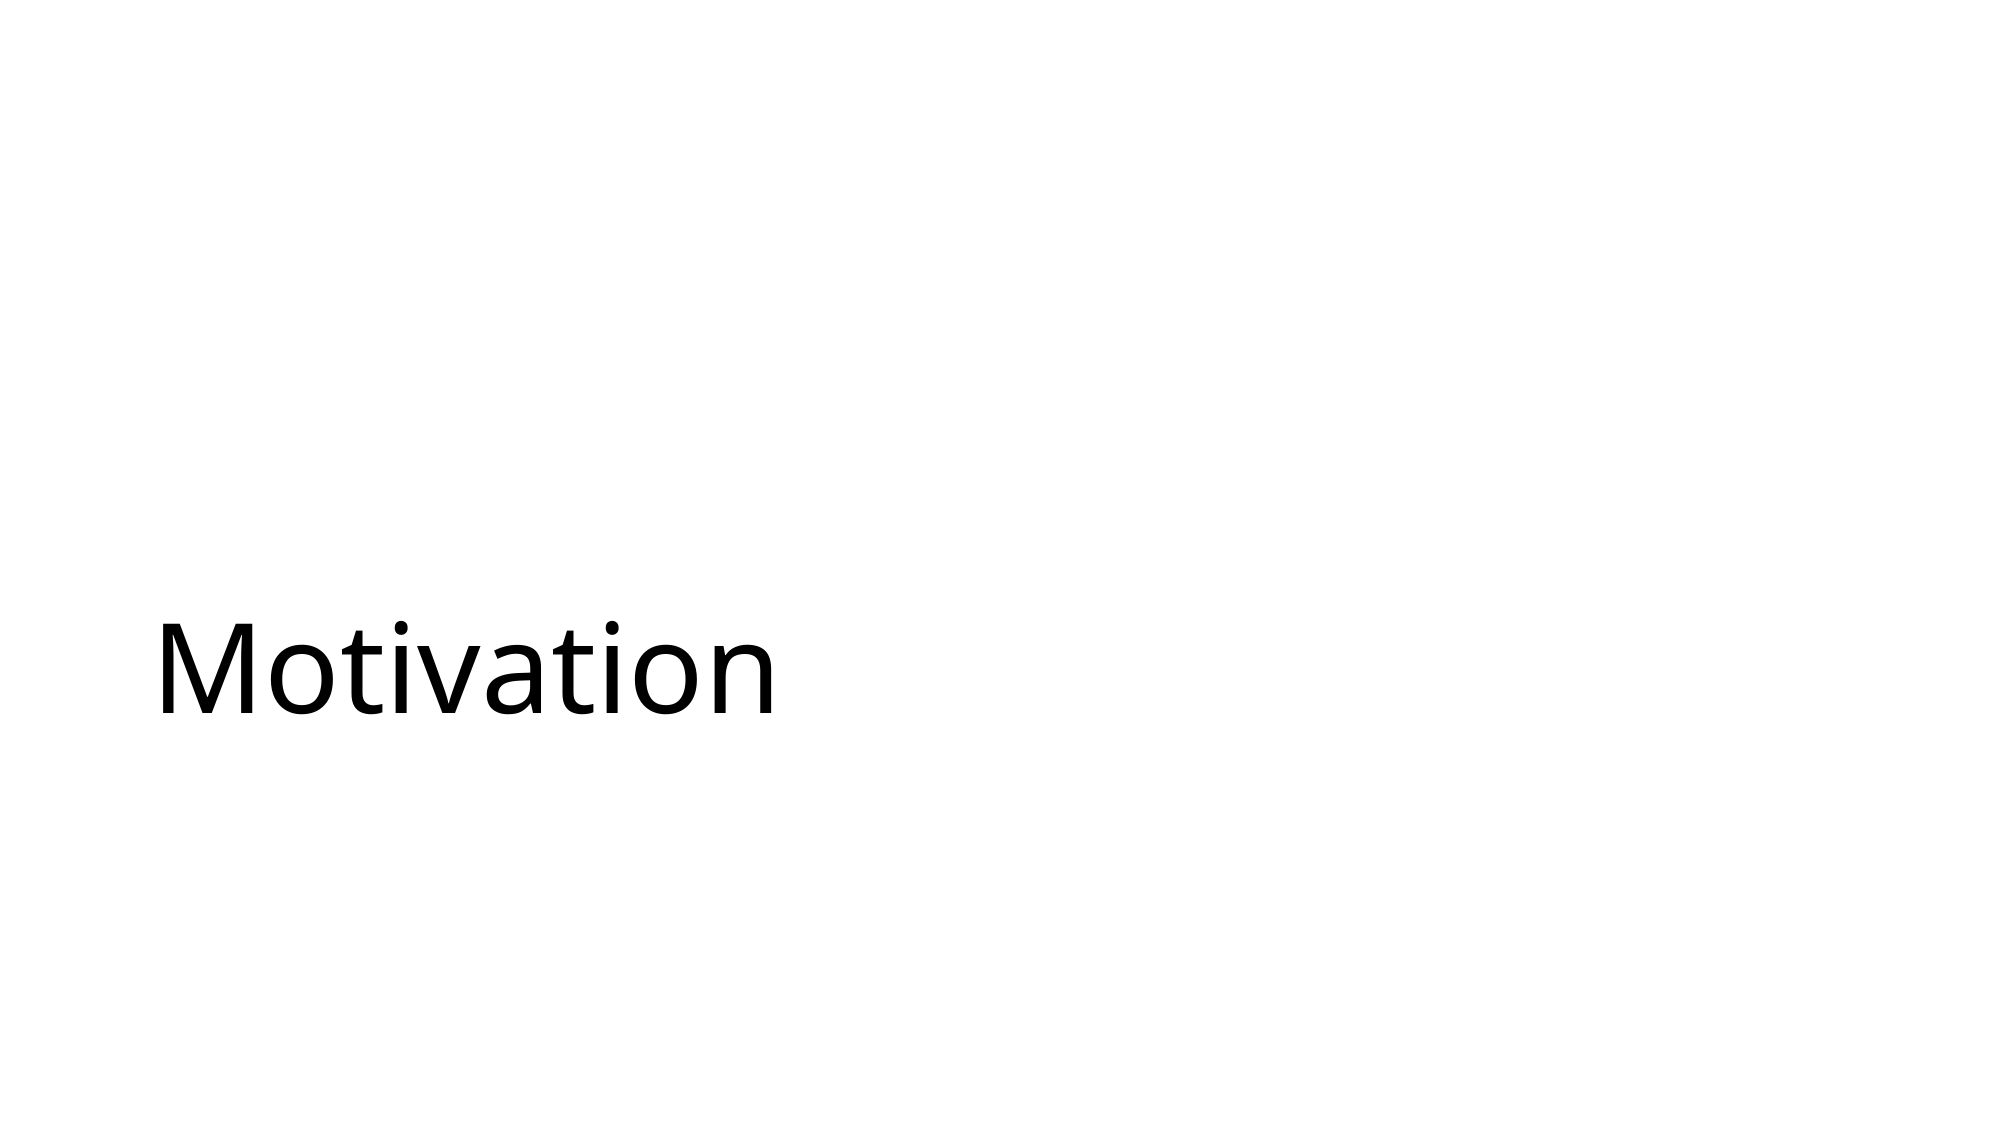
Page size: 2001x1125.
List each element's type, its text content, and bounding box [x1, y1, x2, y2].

title Motivation [136, 280, 1862, 749]
